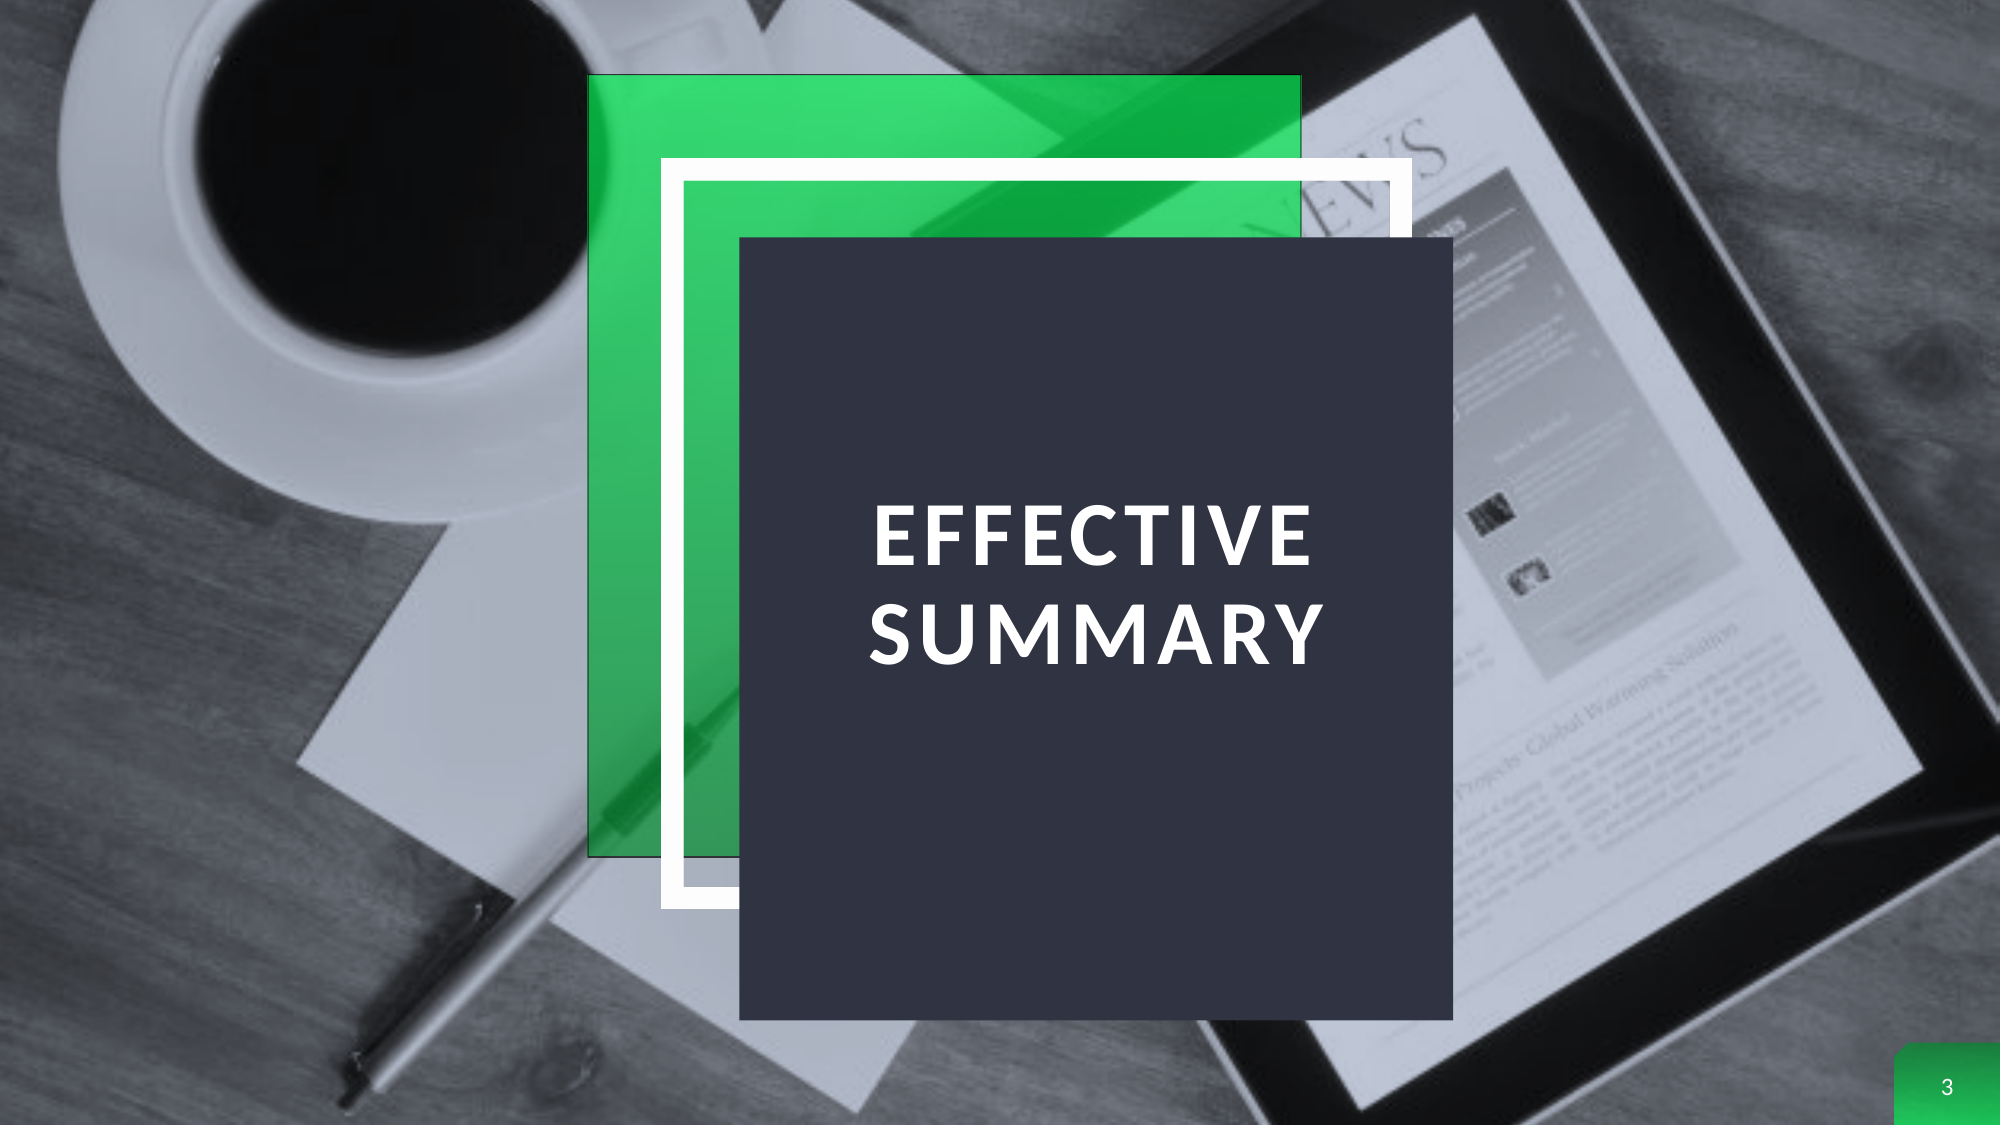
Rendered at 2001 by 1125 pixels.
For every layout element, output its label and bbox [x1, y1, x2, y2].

text_box [587, 73, 1454, 1021]
picture [0, 0, 2000, 1125]
